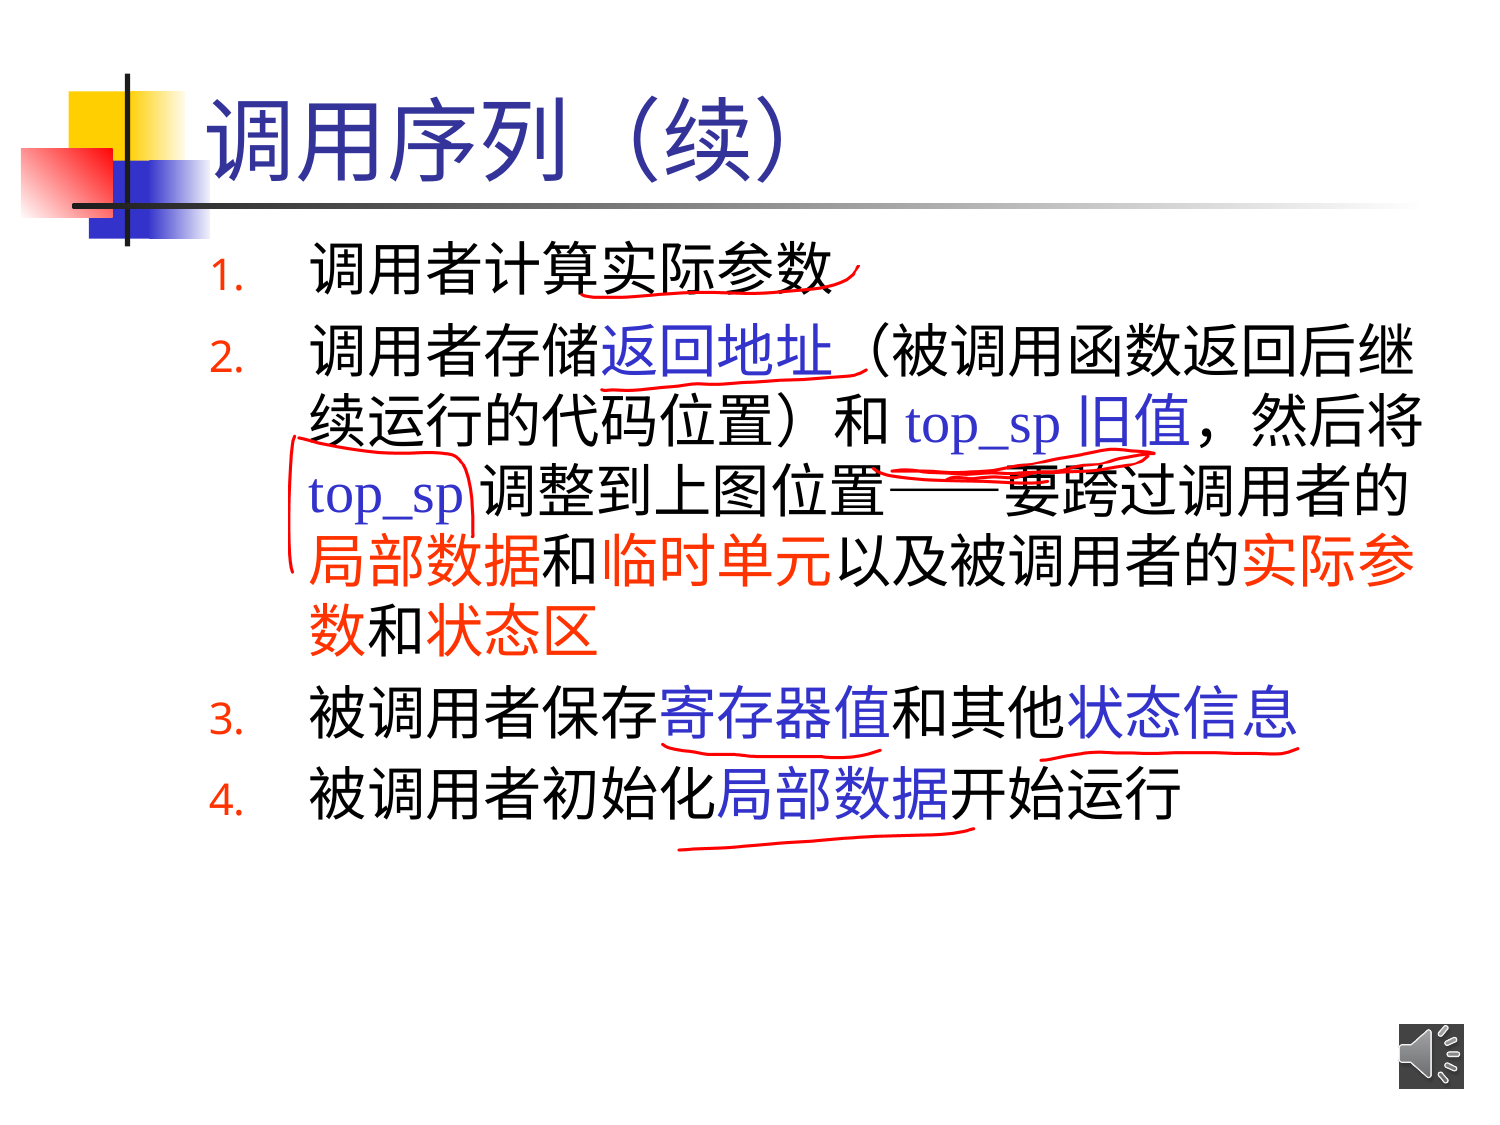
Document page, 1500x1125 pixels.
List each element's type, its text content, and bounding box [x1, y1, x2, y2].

title 调用序列（续） [188, 12, 1468, 200]
picture [1397, 1022, 1465, 1090]
list 调用者计算实际参数 调用者存储返回地址（被调用函数返回后继续运行的代码位置）和top_sp旧值，然后将top_sp调整到上图位置——要跨过调用者的局部数据和临时单元以及被调用者的实际参数和状态区 被调用者保存寄存器值和其他状态信息 被调用者初始化局部数据开始运行 [193, 224, 1469, 1000]
picture [288, 265, 1309, 861]
